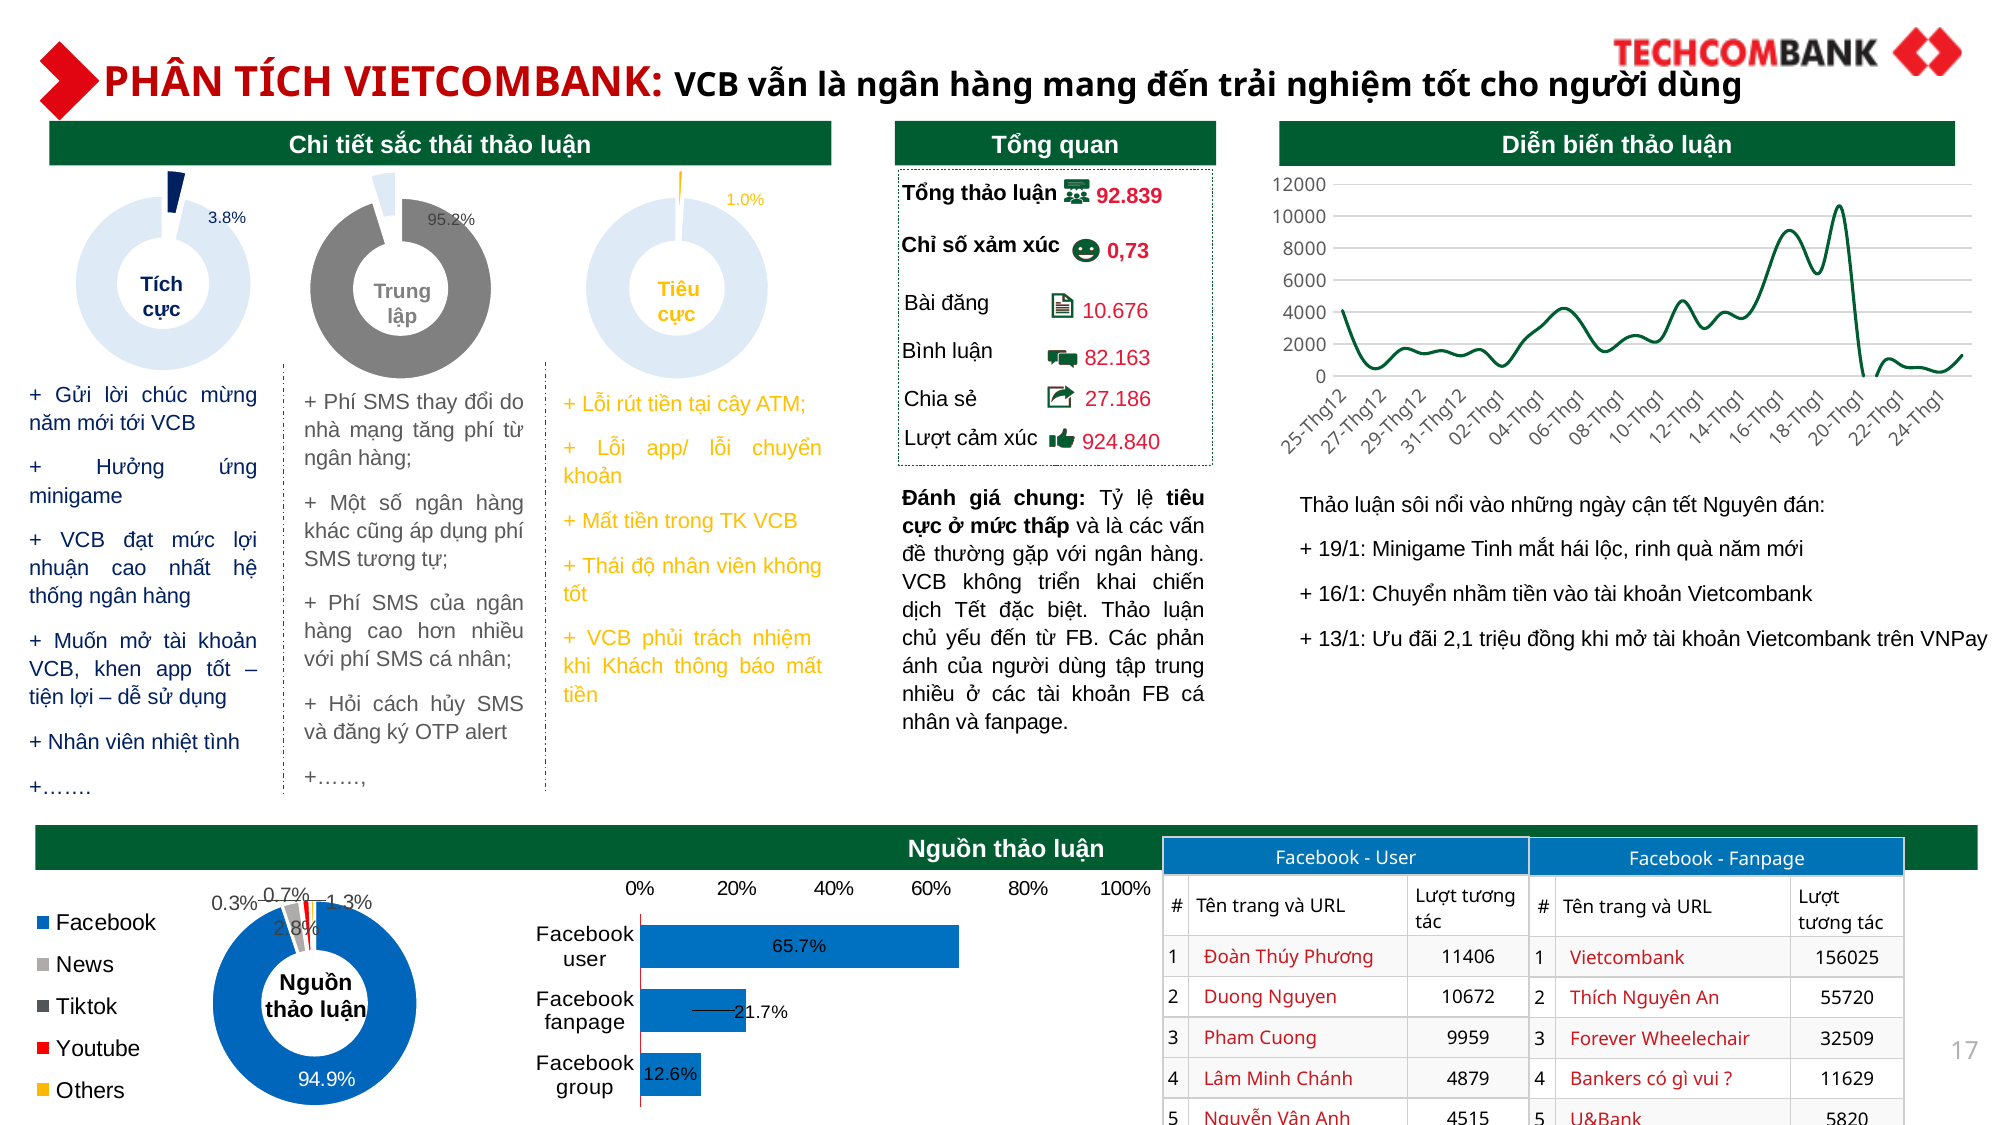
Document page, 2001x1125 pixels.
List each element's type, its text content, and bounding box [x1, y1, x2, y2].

table_cell # [1530, 877, 1555, 936]
table_cell Tên trang và URL [1189, 876, 1407, 935]
table_cell 2 [1530, 978, 1555, 1017]
slide_number 17 [1905, 1022, 1994, 1082]
table_cell 5820 [1791, 1099, 1903, 1125]
table_cell Tên trang và URL [1556, 877, 1790, 936]
text_box + Lỗi rút tiền tại cây ATM; + Lỗi app/ lỗi chuyển khoản + Mất tiền trong TK VCB + Thái độ nhân viên không tốt + VCB phủi trách nhiệm khi Khách thông báo mất tiền [548, 379, 838, 714]
table_cell 4515 [1408, 1099, 1528, 1125]
table_cell 9959 [1408, 1018, 1528, 1057]
text_box Thảo luận sôi nổi vào những ngày cận tết Nguyên đán: + 19/1: Minigame Tinh mắt hái lộc, rinh quà năm mới + 16/1: Chuyển nhầm tiền vào tài khoản Vietcombank + 13/1: Ưu đãi 2,1 triệu đồng khi mở tài khoản Vietcombank trên VNPay [1284, 481, 2000, 659]
chart [518, 877, 1258, 1125]
table_cell 156025 [1791, 937, 1903, 976]
table_cell 32509 [1791, 1018, 1903, 1058]
text_box Tổng quan [894, 120, 1217, 166]
text_box Đánh giá chung: Tỷ lệ tiêu cực ở mức thấp và là các vấn đề thường gặp với ngân hàng. VCB không triển khai chiến dịch Tết đặc biệt. Thảo luận chủ yếu đến từ FB. Các phản ánh của người dùng tập trung nhiều ở các tài khoản FB cá nhân và fanpage. [887, 474, 1220, 742]
table_cell Đoàn Thúy Phương [1258, 936, 1407, 976]
text_box Chi tiết sắc thái thảo luận [49, 120, 832, 166]
table_cell 4 [1530, 1059, 1555, 1098]
picture [0, 8, 129, 143]
table_cell Duong Nguyen [1258, 977, 1407, 1016]
chart [1257, 165, 1987, 466]
table_cell Forever Wheelechair [1556, 1018, 1790, 1058]
chart [37, 164, 527, 382]
text_box Nguồn thảo luận [35, 825, 1978, 870]
table_cell Vietcombank [1556, 937, 1790, 976]
table_cell 4879 [1408, 1058, 1528, 1097]
table_cell Pham Cuong [1258, 1018, 1407, 1057]
table_cell 5 [1530, 1099, 1555, 1125]
text_box + Phí SMS thay đổi do nhà mạng tăng phí từ ngân hàng; + Một số ngân hàng khác cũng áp dụng phí SMS tương tự; + Phí SMS của ngân hàng cao hơn nhiều với phí SMS cá nhân; + Hỏi cách hủy SMS và đăng ký OTP alert +……, [289, 378, 539, 797]
table_cell U&Bank [1556, 1099, 1790, 1125]
chart [6, 884, 441, 1120]
table_cell Lâm Minh Chánh [1258, 1058, 1407, 1097]
text_box + Gửi lời chúc mừng năm mới tới VCB + Hưởng ứng minigame + VCB đạt mức lợi nhuận cao nhất hệ thống ngân hàng + Muốn mở tài khoản VCB, khen app tốt – tiện lợi – dễ sử dụng + Nhân viên nhiệt tình +……. [14, 371, 273, 806]
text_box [886, 169, 1222, 466]
text_box PHÂN TÍCH VIETCOMBANK: VCB vẫn là ngân hàng mang đến trải nghiệm tốt cho người dùng [88, 52, 1956, 111]
text_box Diễn biến thảo luận [1279, 121, 1956, 165]
table_cell Nguyễn Vân Anh [1258, 1099, 1407, 1125]
chart [550, 164, 806, 382]
table_cell 55720 [1791, 978, 1903, 1017]
table_cell Lượt tương tác [1791, 877, 1903, 936]
table_cell 1 [1530, 937, 1555, 976]
table_header Facebook - User [1164, 838, 1528, 874]
table_cell Thích Nguyên An [1556, 978, 1790, 1017]
table_cell 11406 [1408, 936, 1528, 976]
table_cell 11629 [1791, 1059, 1903, 1098]
table_cell 10672 [1408, 977, 1528, 1016]
table_cell Bankers có gì vui ? [1556, 1059, 1790, 1098]
table_cell Lượt tương tác [1408, 876, 1528, 935]
table_cell 3 [1530, 1018, 1555, 1058]
table_header Facebook - Fanpage [1530, 838, 1903, 875]
